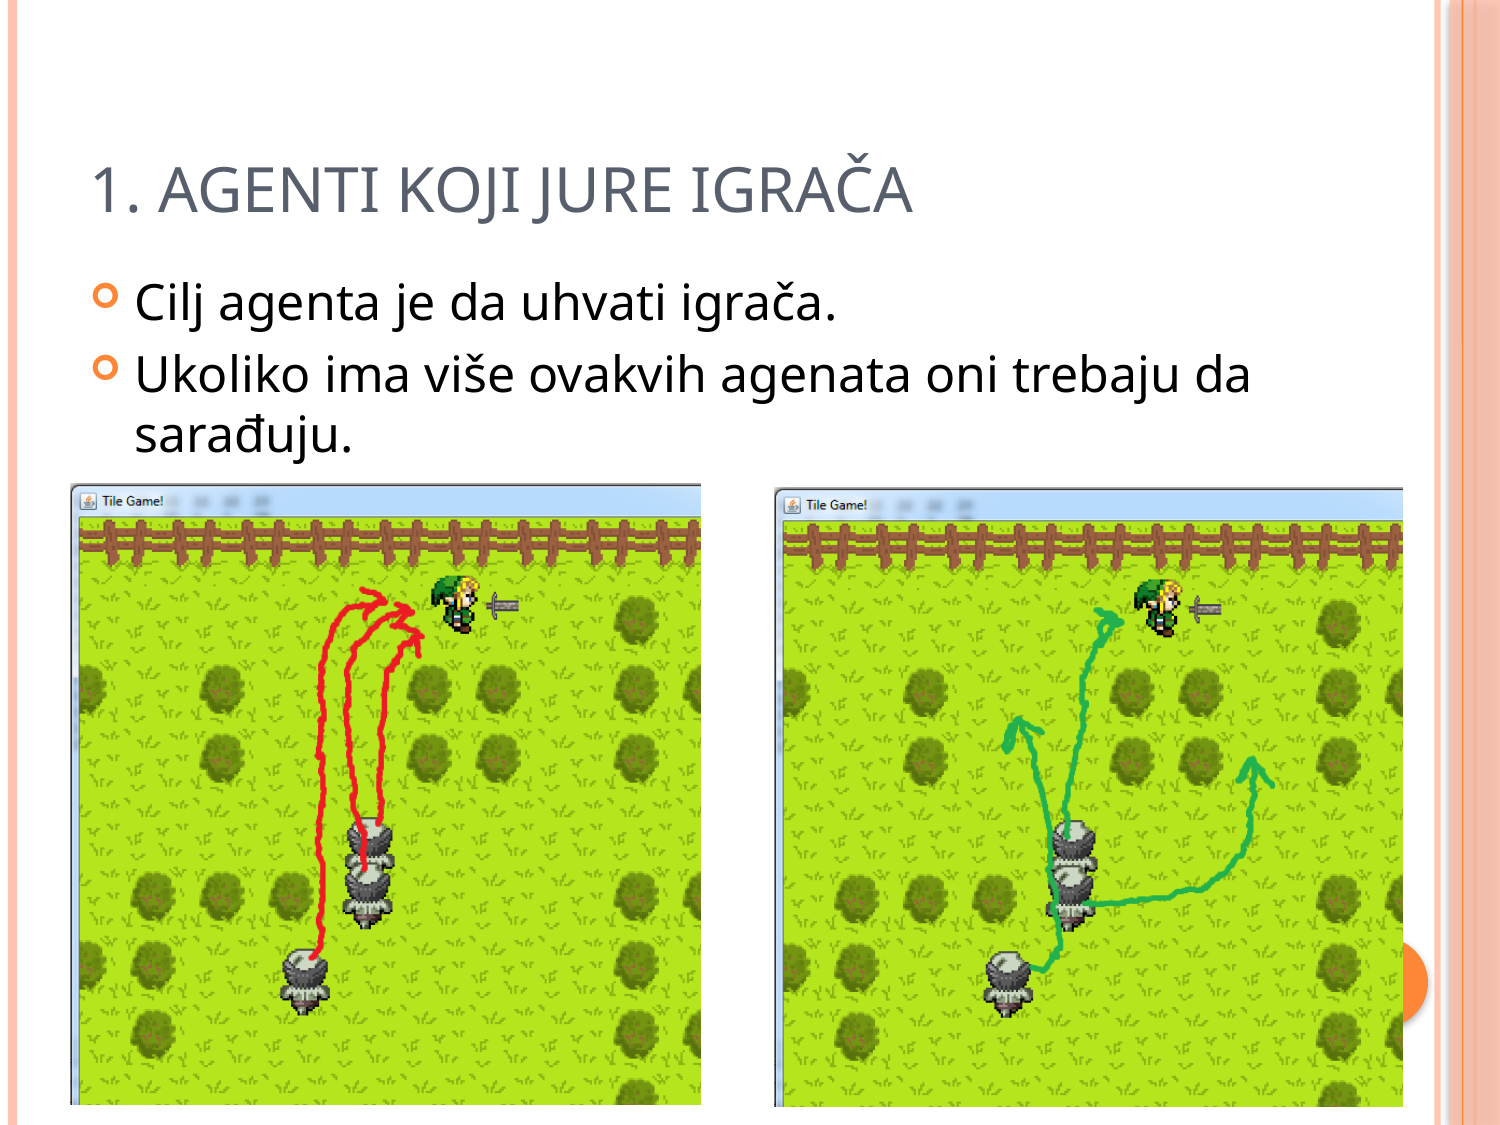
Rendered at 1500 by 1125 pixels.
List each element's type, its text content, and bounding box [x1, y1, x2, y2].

list Cilj agenta je da uhvati igrača. Ukoliko ima više ovakvih agenata oni trebaju da sarađuju. [75, 262, 1300, 1062]
picture [69, 482, 702, 1106]
picture [774, 486, 1404, 1107]
title 1. Agenti koji jure igrača [75, 45, 1300, 233]
